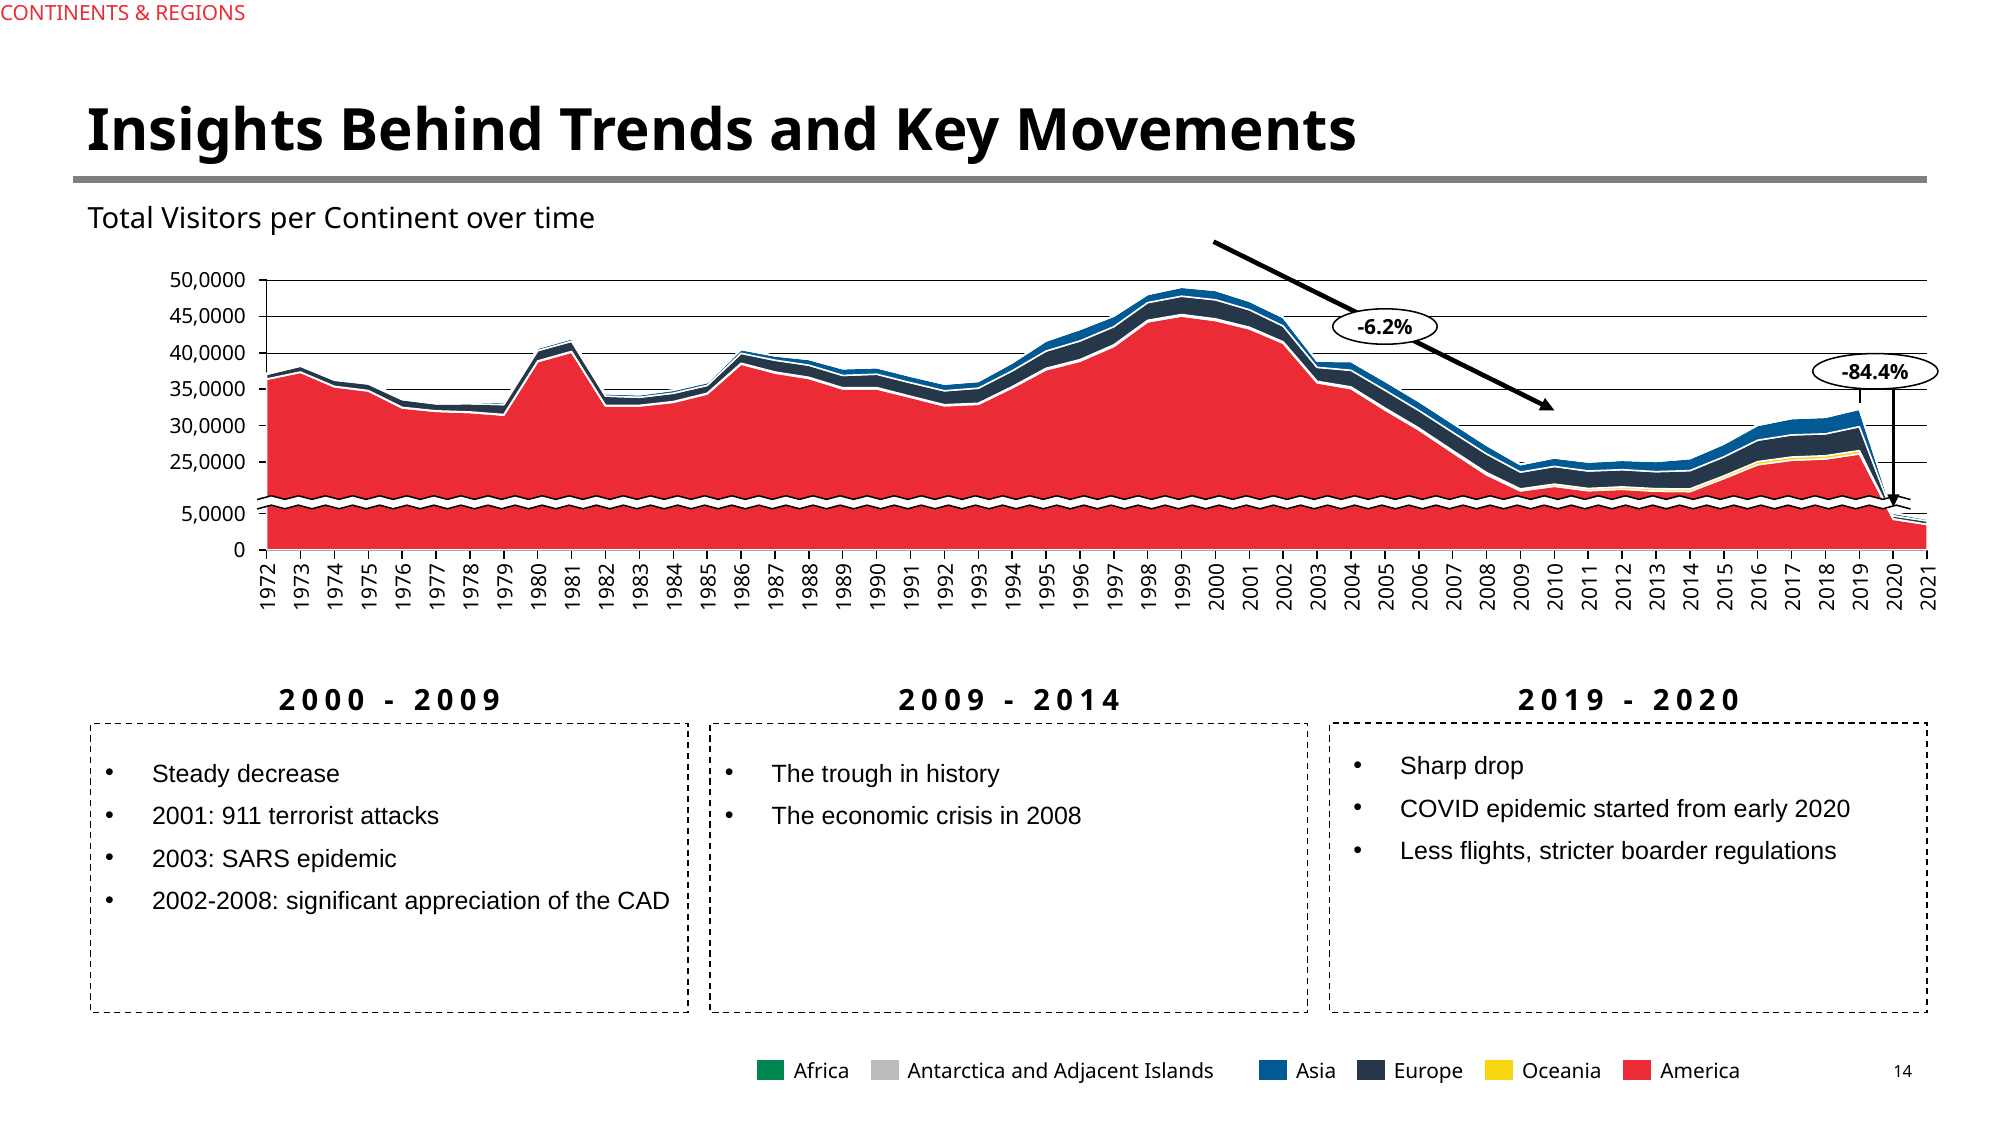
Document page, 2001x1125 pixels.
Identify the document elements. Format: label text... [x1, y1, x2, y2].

text_box 1990 [864, 564, 890, 618]
text_box 2001 [1236, 564, 1262, 618]
text_box 1978 [457, 564, 483, 618]
text_box 2015 [1711, 564, 1737, 618]
text_box 0 [232, 539, 246, 562]
text_box 1998 [1135, 564, 1161, 618]
text_box 1997 [1101, 564, 1127, 618]
text_box America [1660, 1058, 1746, 1084]
text_box 35,0000 [124, 378, 246, 401]
text_box 1984 [660, 564, 686, 618]
text_box 1974 [321, 564, 347, 618]
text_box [89, 673, 689, 1013]
text_box 1989 [830, 564, 856, 618]
text_box 1983 [627, 564, 653, 618]
text_box 2003 [1304, 564, 1330, 618]
text_box 1985 [694, 564, 720, 618]
list Insights Behind Trends and Key Movements [72, 47, 1928, 170]
text_box Oceania [1522, 1058, 1606, 1084]
text_box 2021 [1914, 564, 1940, 618]
text_box 2020 [1880, 564, 1906, 618]
text_box 1972 [254, 564, 280, 618]
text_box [1329, 672, 1935, 1013]
text_box 1980 [525, 564, 551, 618]
text_box 2013 [1643, 564, 1669, 618]
text_box [870, 1058, 900, 1081]
text_box 2018 [1813, 564, 1839, 618]
text_box 2009 [1508, 564, 1534, 618]
text_box 40,0000 [124, 342, 246, 365]
text_box 5,0000 [137, 503, 246, 526]
text_box 1995 [1033, 564, 1059, 618]
text_box 2019 [1847, 564, 1873, 618]
text_box 2007 [1440, 564, 1466, 618]
text_box 2000 [1203, 564, 1229, 618]
text_box 2008 [1474, 564, 1500, 618]
text_box 1986 [728, 564, 754, 618]
text_box [1484, 1058, 1514, 1081]
text_box 30,0000 [124, 415, 246, 438]
text_box 1981 [559, 564, 585, 618]
slide_number 14 [1477, 1054, 1928, 1092]
list Continents & Regions [0, 0, 652, 23]
text_box [1622, 1058, 1652, 1081]
text_box 1992 [932, 564, 957, 618]
text_box 1988 [796, 564, 822, 618]
text_box 1979 [491, 564, 517, 618]
text_box 2010 [1541, 564, 1567, 618]
text_box 2004 [1338, 564, 1364, 618]
text_box 2014 [1677, 564, 1703, 618]
text_box 2016 [1745, 564, 1771, 618]
text_box 2005 [1372, 564, 1398, 618]
chart [252, 265, 1942, 564]
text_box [1215, 242, 1555, 411]
text_box 2002 [1270, 564, 1296, 618]
text_box 1994 [999, 564, 1025, 618]
text_box 1996 [1067, 564, 1093, 618]
text_box 50,0000 [124, 269, 246, 292]
text_box 2011 [1576, 564, 1601, 618]
text_box 1982 [592, 564, 618, 618]
text_box Asia [1296, 1058, 1340, 1084]
text_box 1977 [423, 564, 449, 618]
text_box 2017 [1779, 564, 1805, 618]
text_box Europe [1393, 1058, 1468, 1084]
text_box 45,0000 [124, 305, 246, 329]
text_box 1973 [288, 564, 313, 618]
text_box Africa [793, 1058, 854, 1084]
text_box 2012 [1609, 564, 1635, 618]
text_box 1987 [762, 564, 788, 618]
text_box [1258, 1058, 1288, 1081]
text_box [709, 673, 1309, 1013]
text_box 25,0000 [124, 451, 246, 474]
text_box 2006 [1406, 564, 1432, 618]
text_box 1993 [965, 564, 991, 618]
text_box 1999 [1169, 564, 1195, 618]
text_box Antarctica and Adjacent Islands [907, 1058, 1242, 1084]
text_box 1991 [898, 564, 924, 618]
list Total Visitors per Continent over time [72, 192, 1928, 227]
text_box [1356, 1058, 1386, 1081]
text_box [755, 1058, 786, 1081]
text_box 1976 [389, 564, 415, 618]
text_box 1975 [355, 564, 381, 618]
